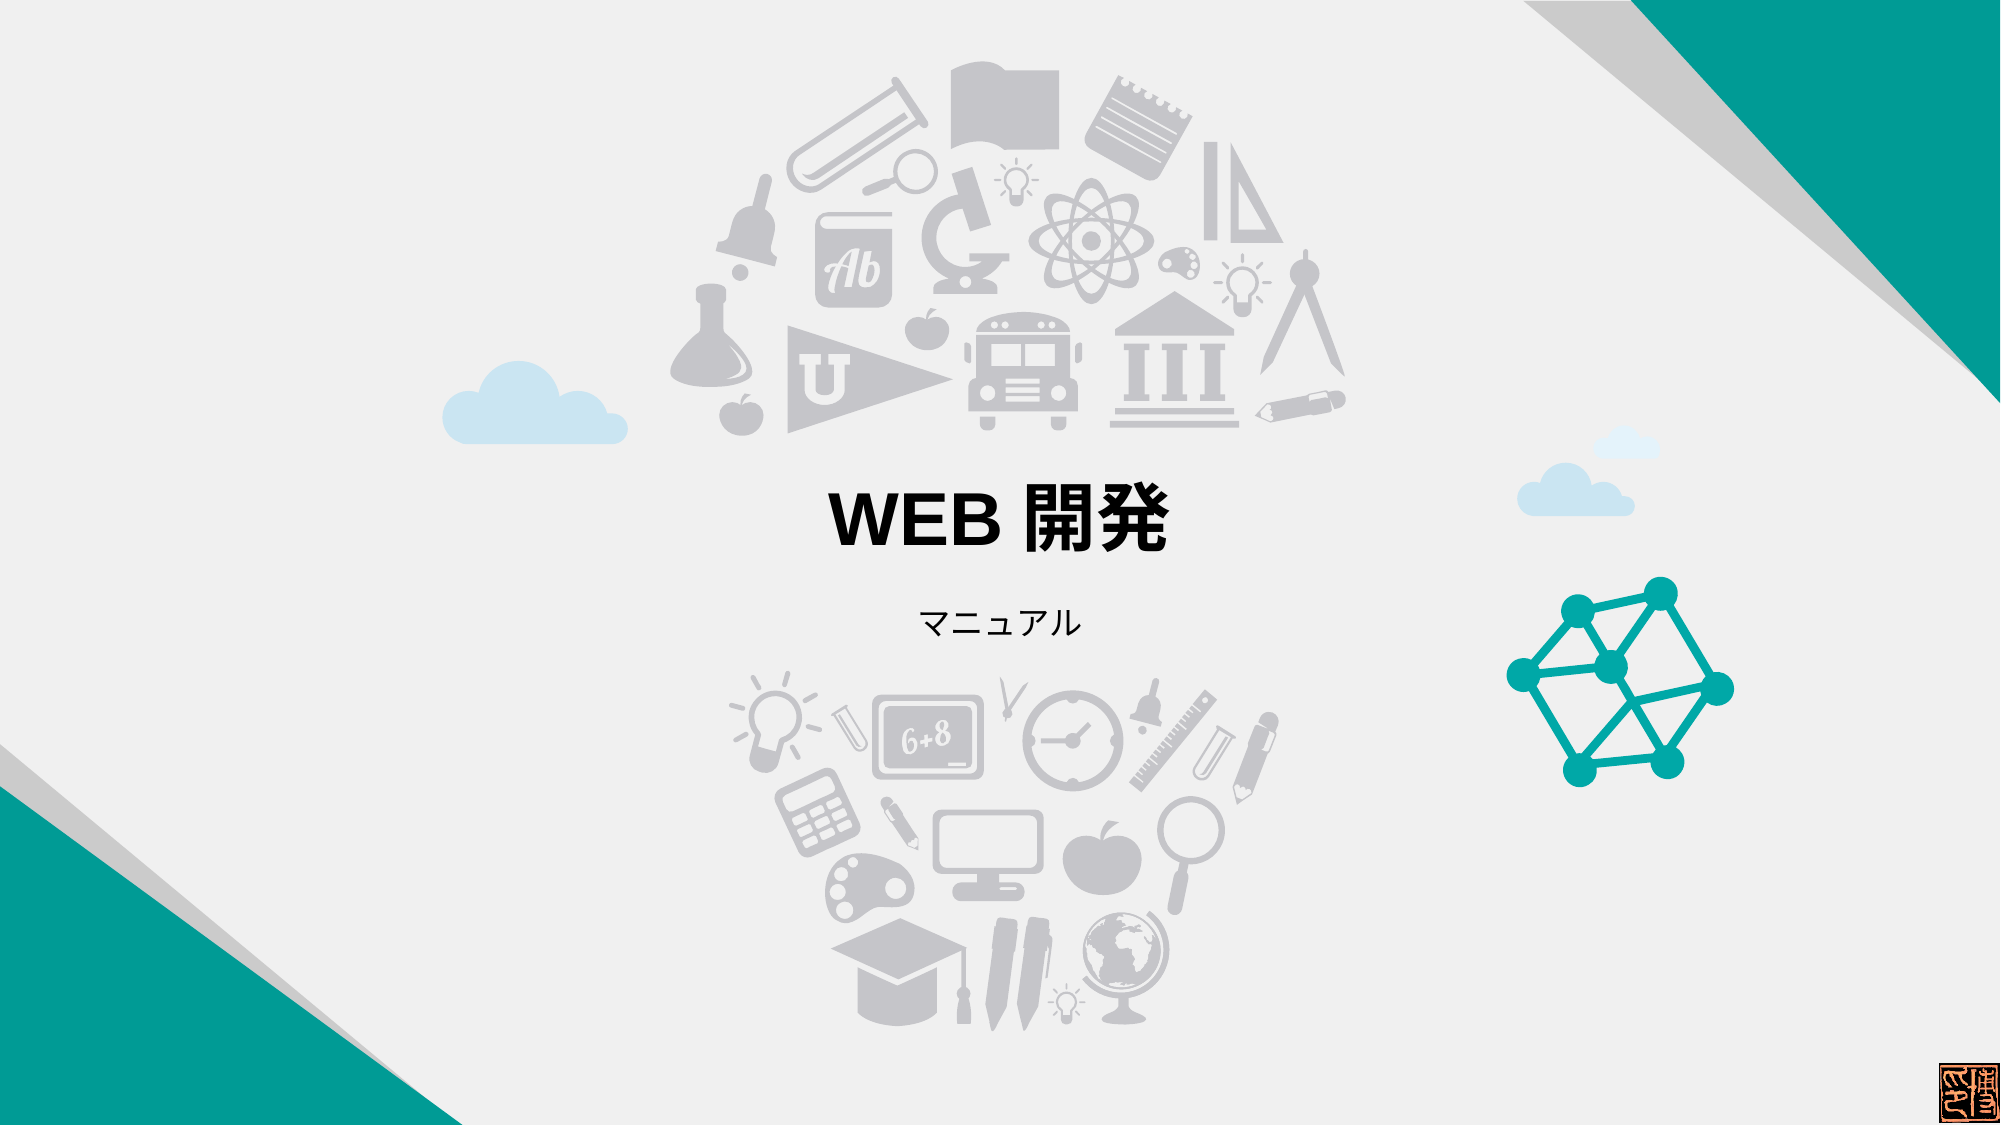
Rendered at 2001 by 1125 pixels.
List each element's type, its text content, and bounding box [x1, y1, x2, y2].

subtitle マニュアル [577, 612, 1423, 656]
title WEB開発 [577, 429, 1423, 612]
picture [1939, 1063, 2000, 1123]
